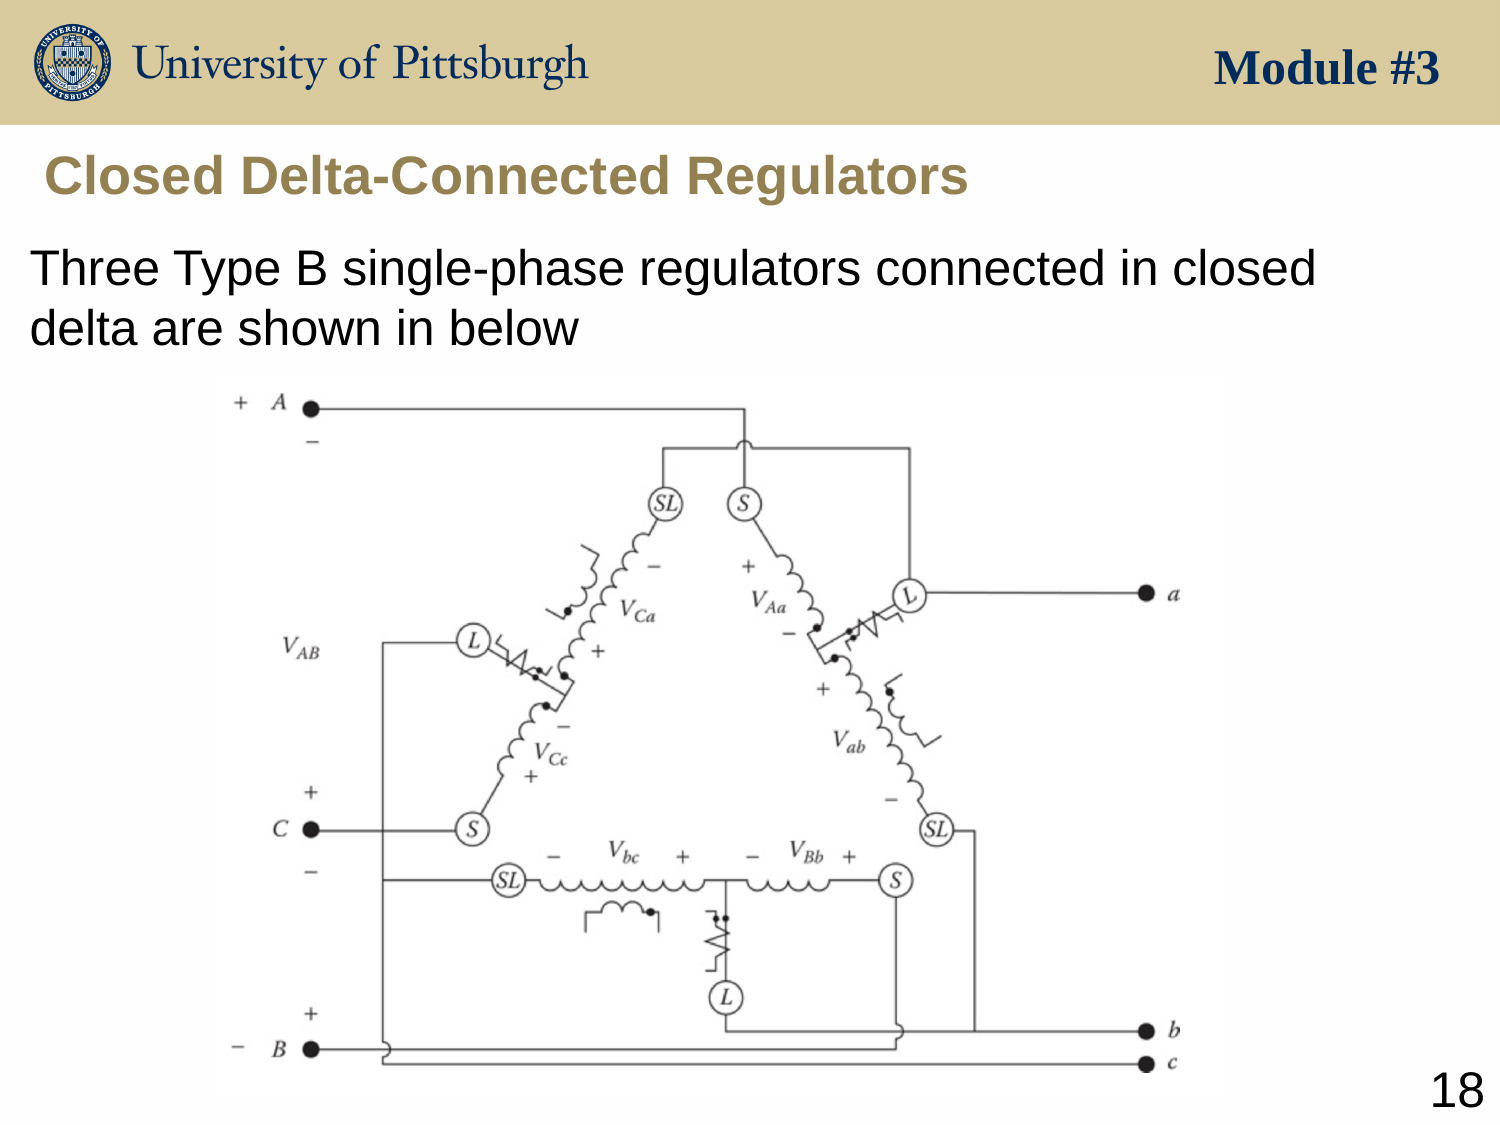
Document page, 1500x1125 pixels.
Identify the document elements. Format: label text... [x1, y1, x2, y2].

text_box Module #3 [602, 27, 1456, 103]
slide_number 18 [1362, 1050, 1500, 1125]
text_box Three Type B single-phase regulators connected in closed delta are shown in below [14, 228, 1380, 364]
title Closed Delta-Connected Regulators [29, 125, 1500, 221]
picture [0, 1, 1500, 1125]
